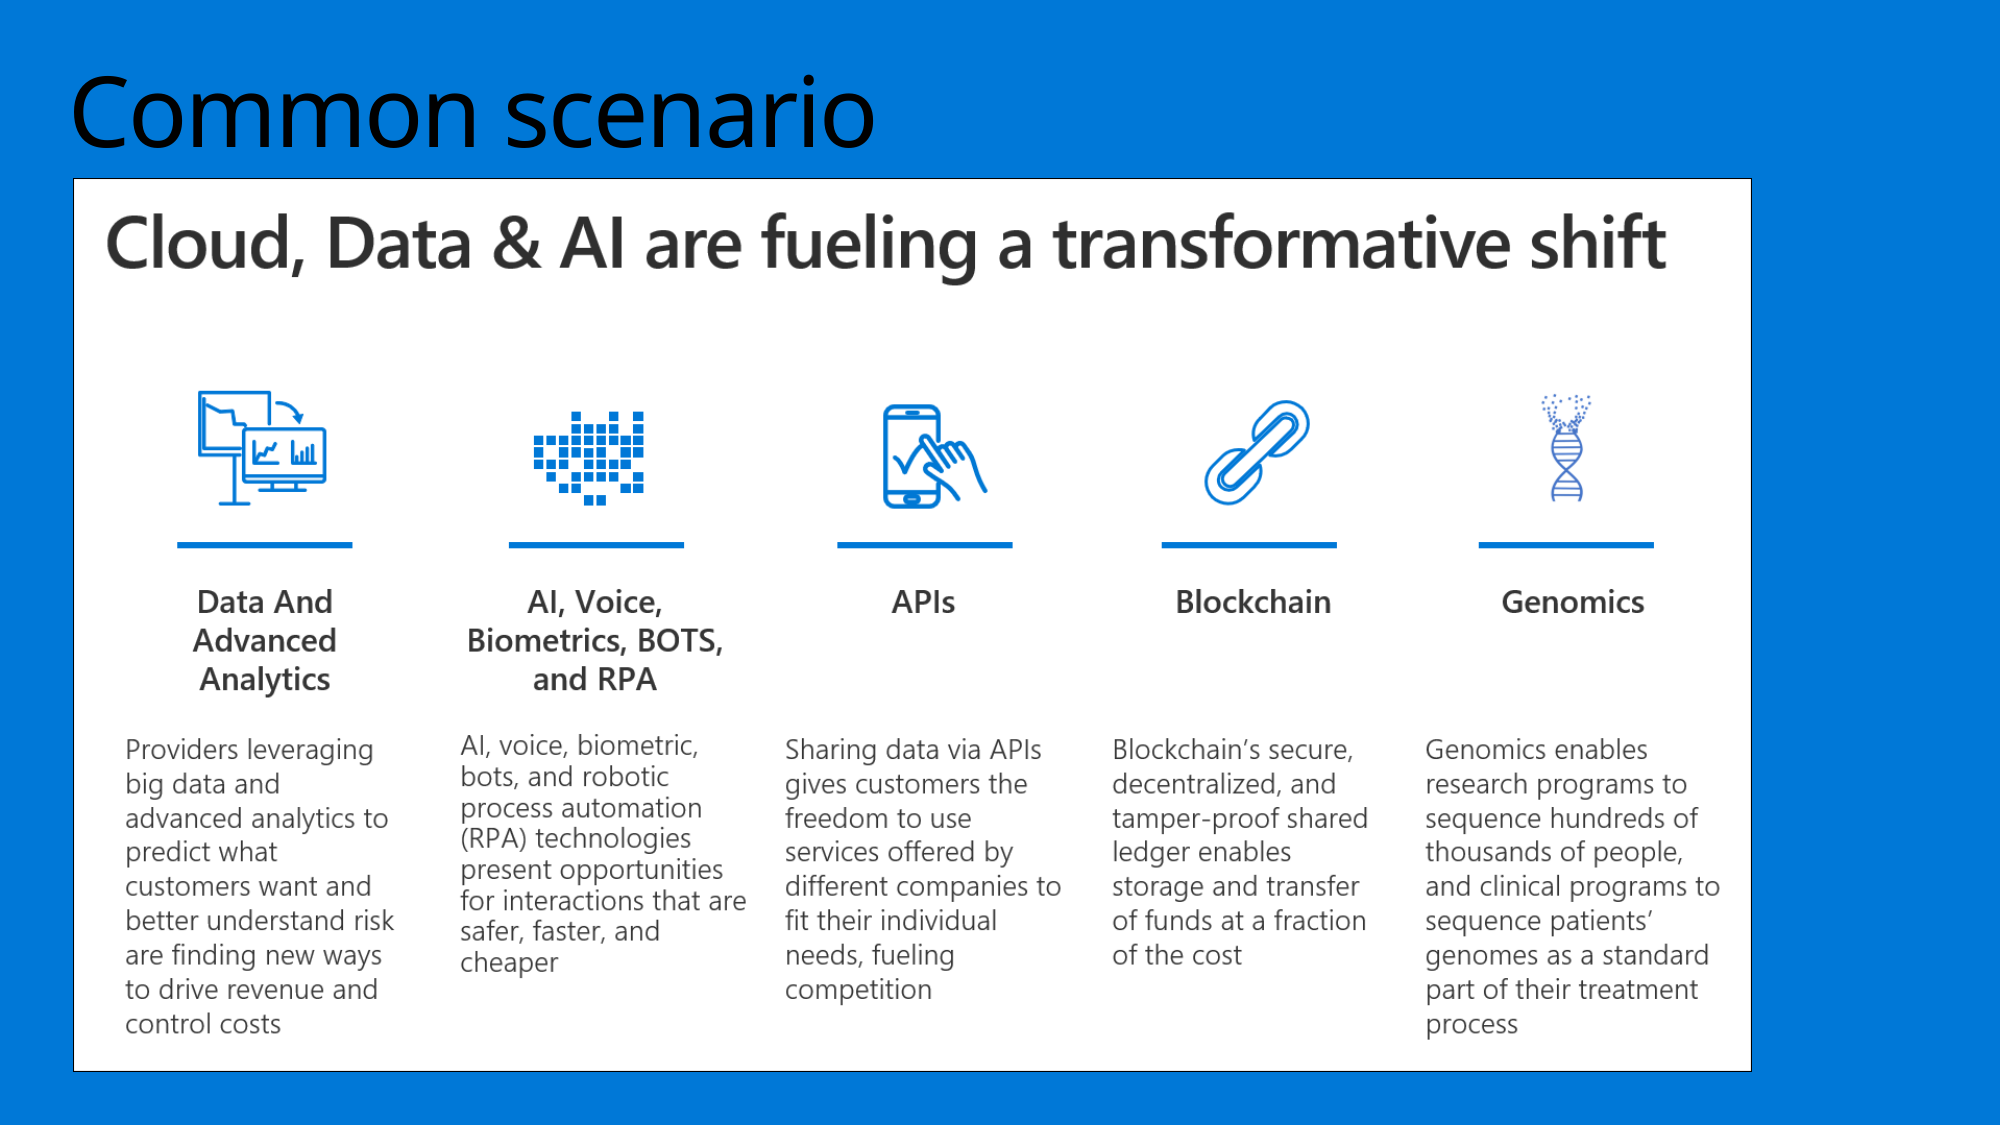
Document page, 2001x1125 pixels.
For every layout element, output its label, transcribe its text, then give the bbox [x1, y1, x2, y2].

title Common scenario [44, 47, 1957, 196]
picture [73, 178, 1752, 1072]
